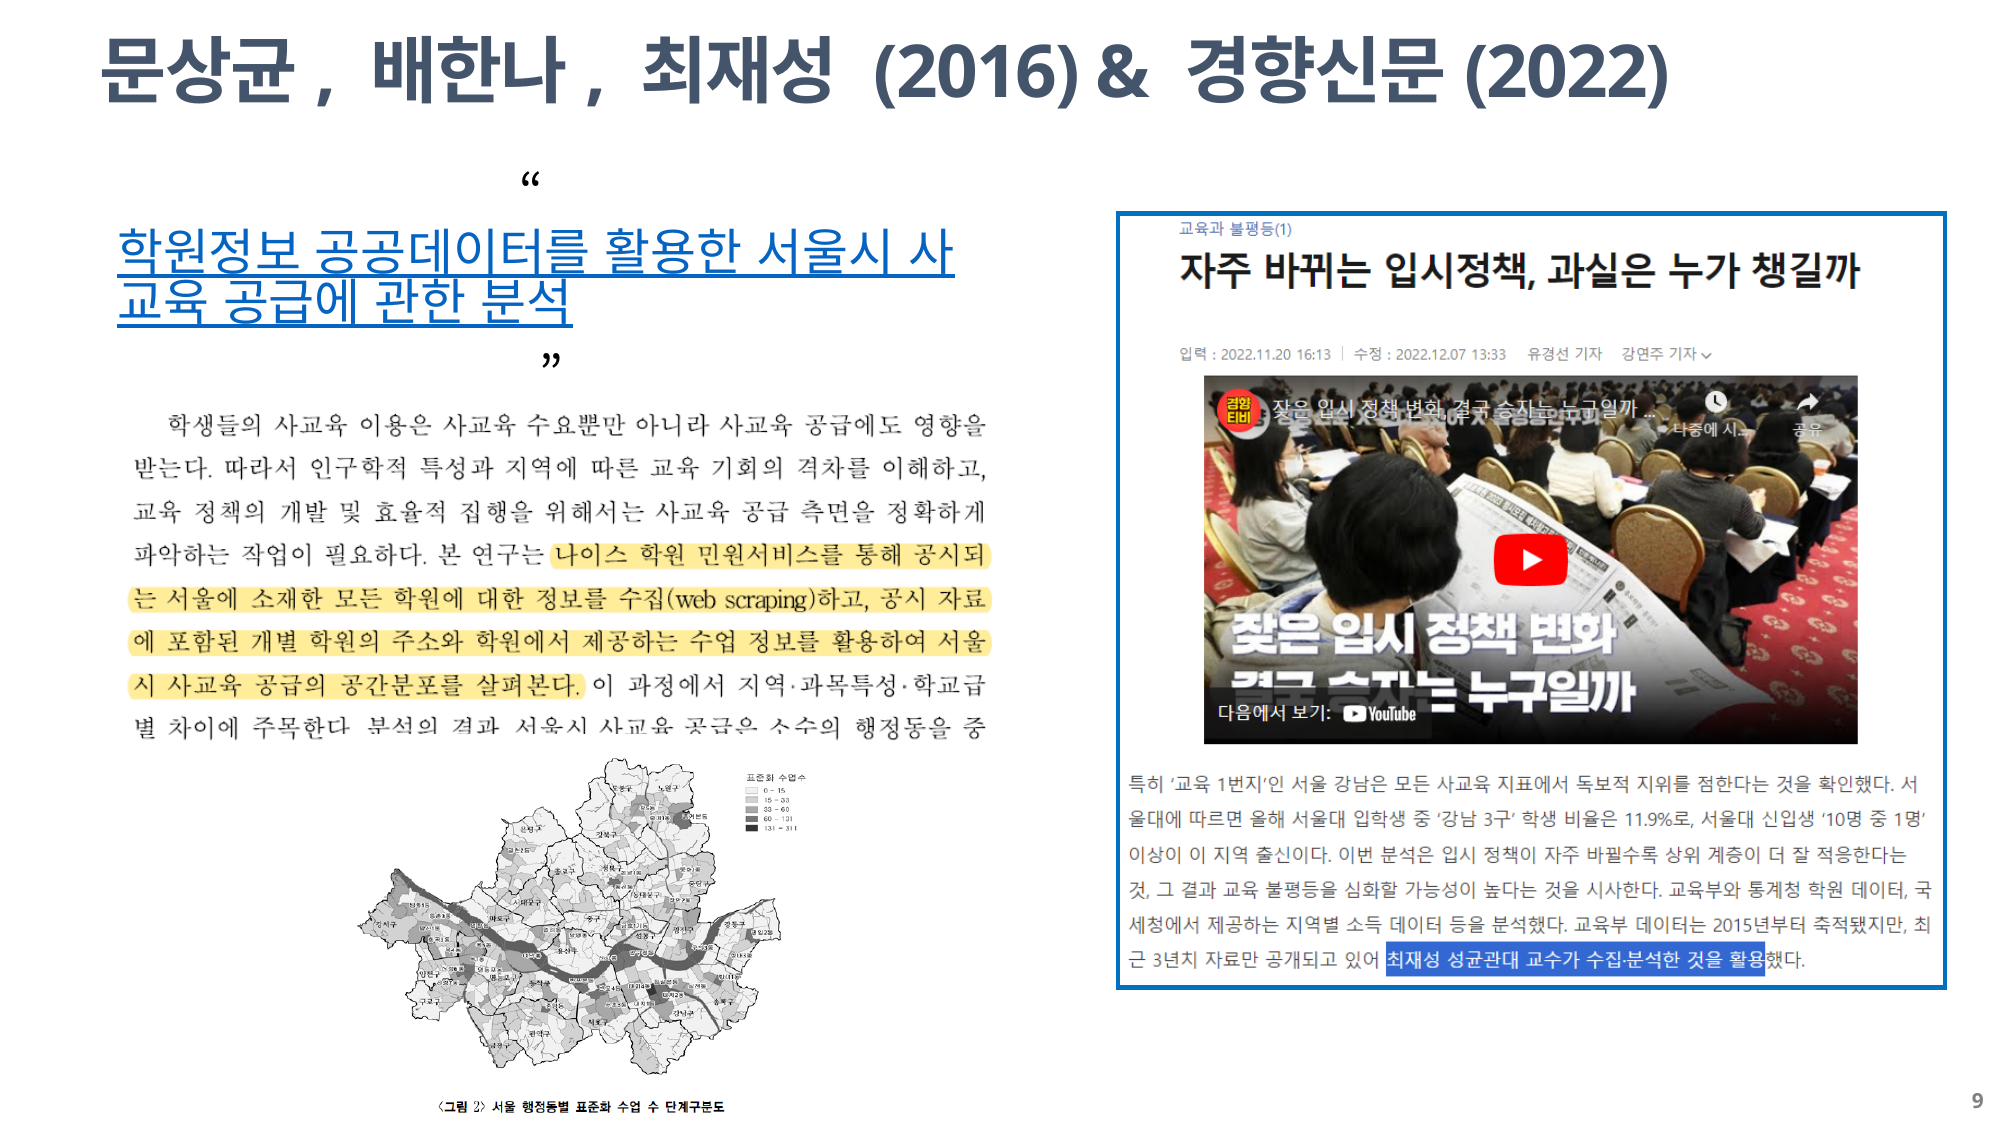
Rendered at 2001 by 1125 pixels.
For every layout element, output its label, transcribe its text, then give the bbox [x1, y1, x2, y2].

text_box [1118, 213, 1945, 988]
picture [114, 395, 1000, 1118]
text_box 9 [1940, 1080, 1999, 1125]
text_box “학원정보 공공데이터를 활용한 서울시 사교육 공급에 관한 분석” (An Analysis of Private Education Supply in Seoul Using Public Data on Private Educational Institutions) [102, 152, 1000, 500]
title 문상균, 배한나, 최재성 (2016) & 경향신문(2022) [99, 0, 1674, 168]
